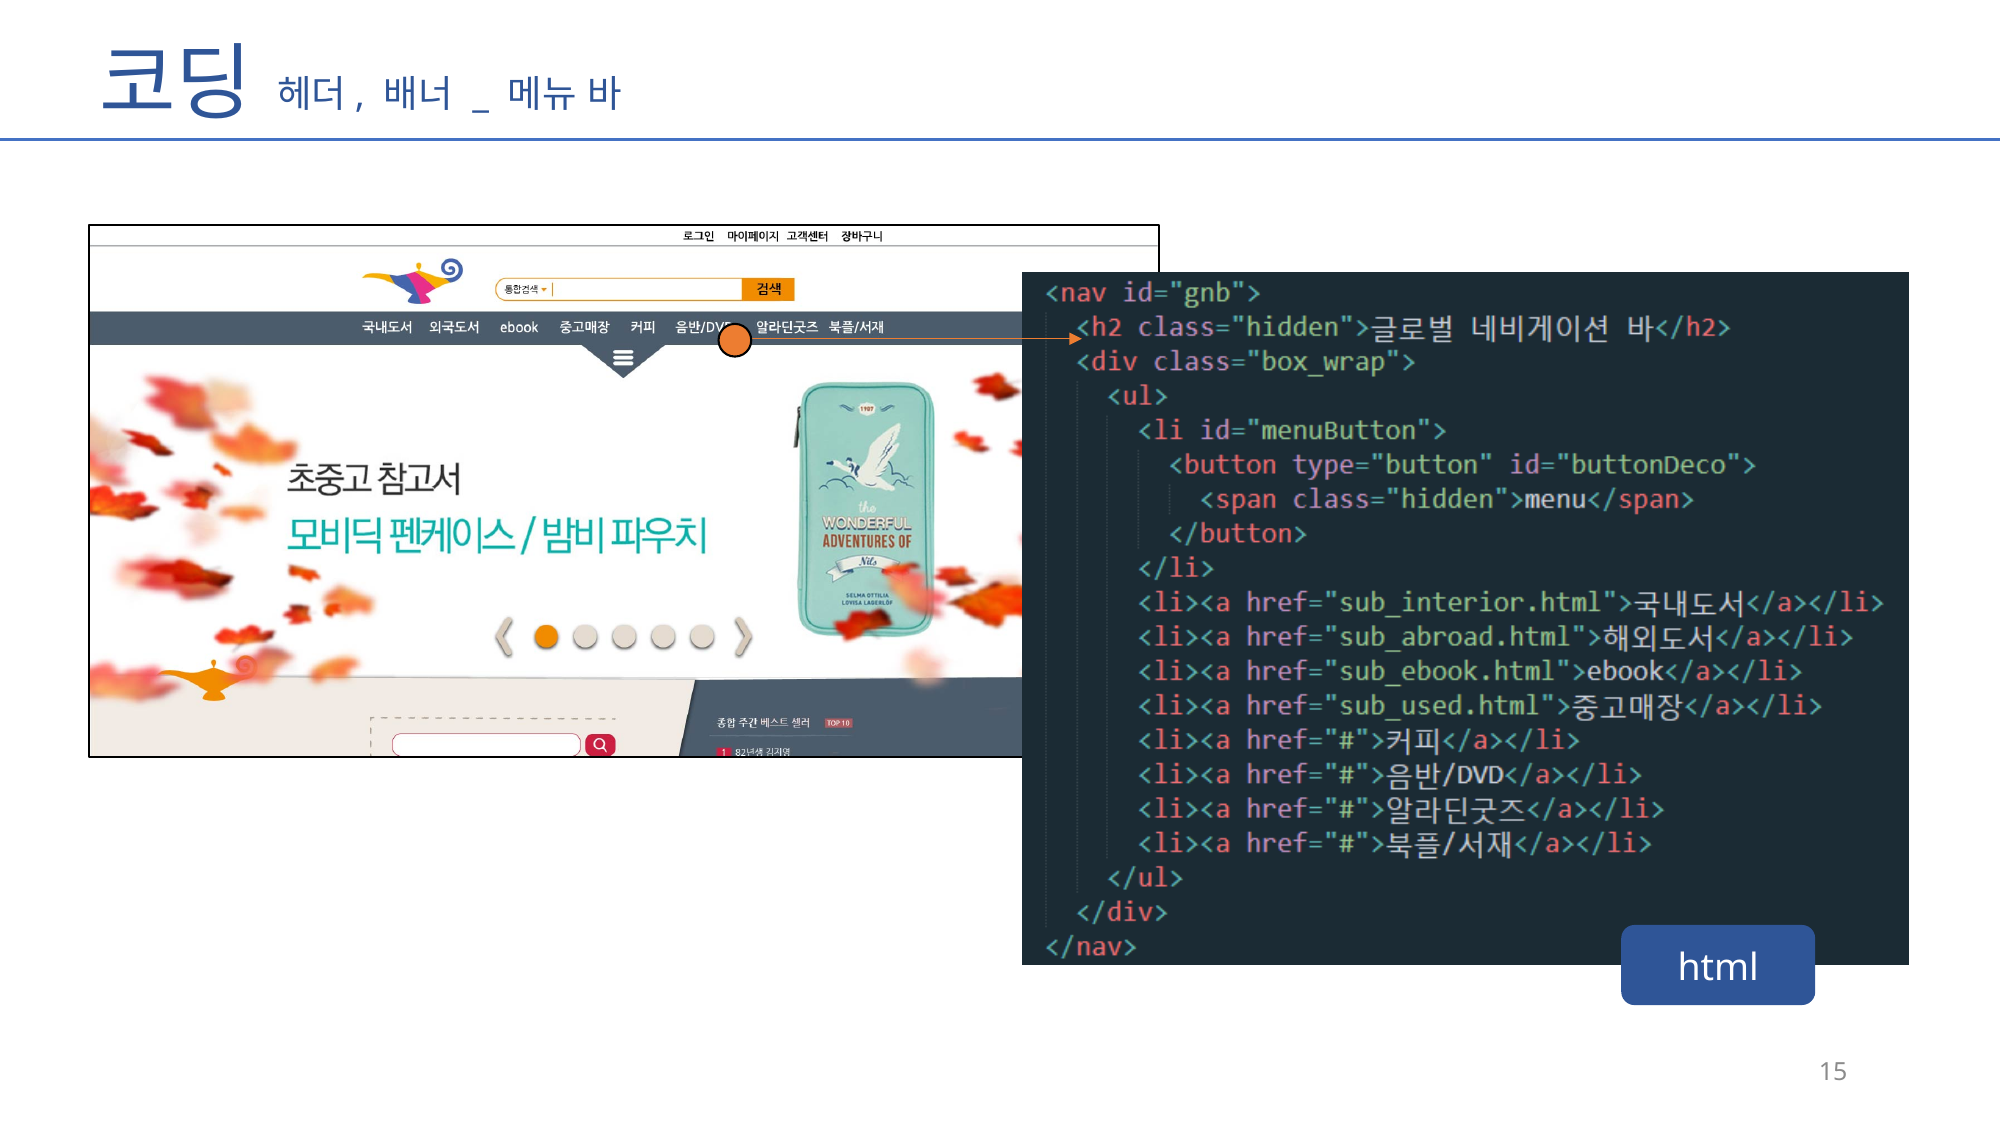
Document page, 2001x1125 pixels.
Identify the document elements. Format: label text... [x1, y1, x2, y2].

slide_number 15 [1412, 1042, 1863, 1103]
text_box 코딩 [84, 33, 267, 138]
text_box html [1620, 966, 1817, 1007]
picture [89, 226, 1909, 966]
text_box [718, 323, 1082, 357]
text_box 헤더, 배너 _ 메뉴 바 [262, 62, 1263, 123]
